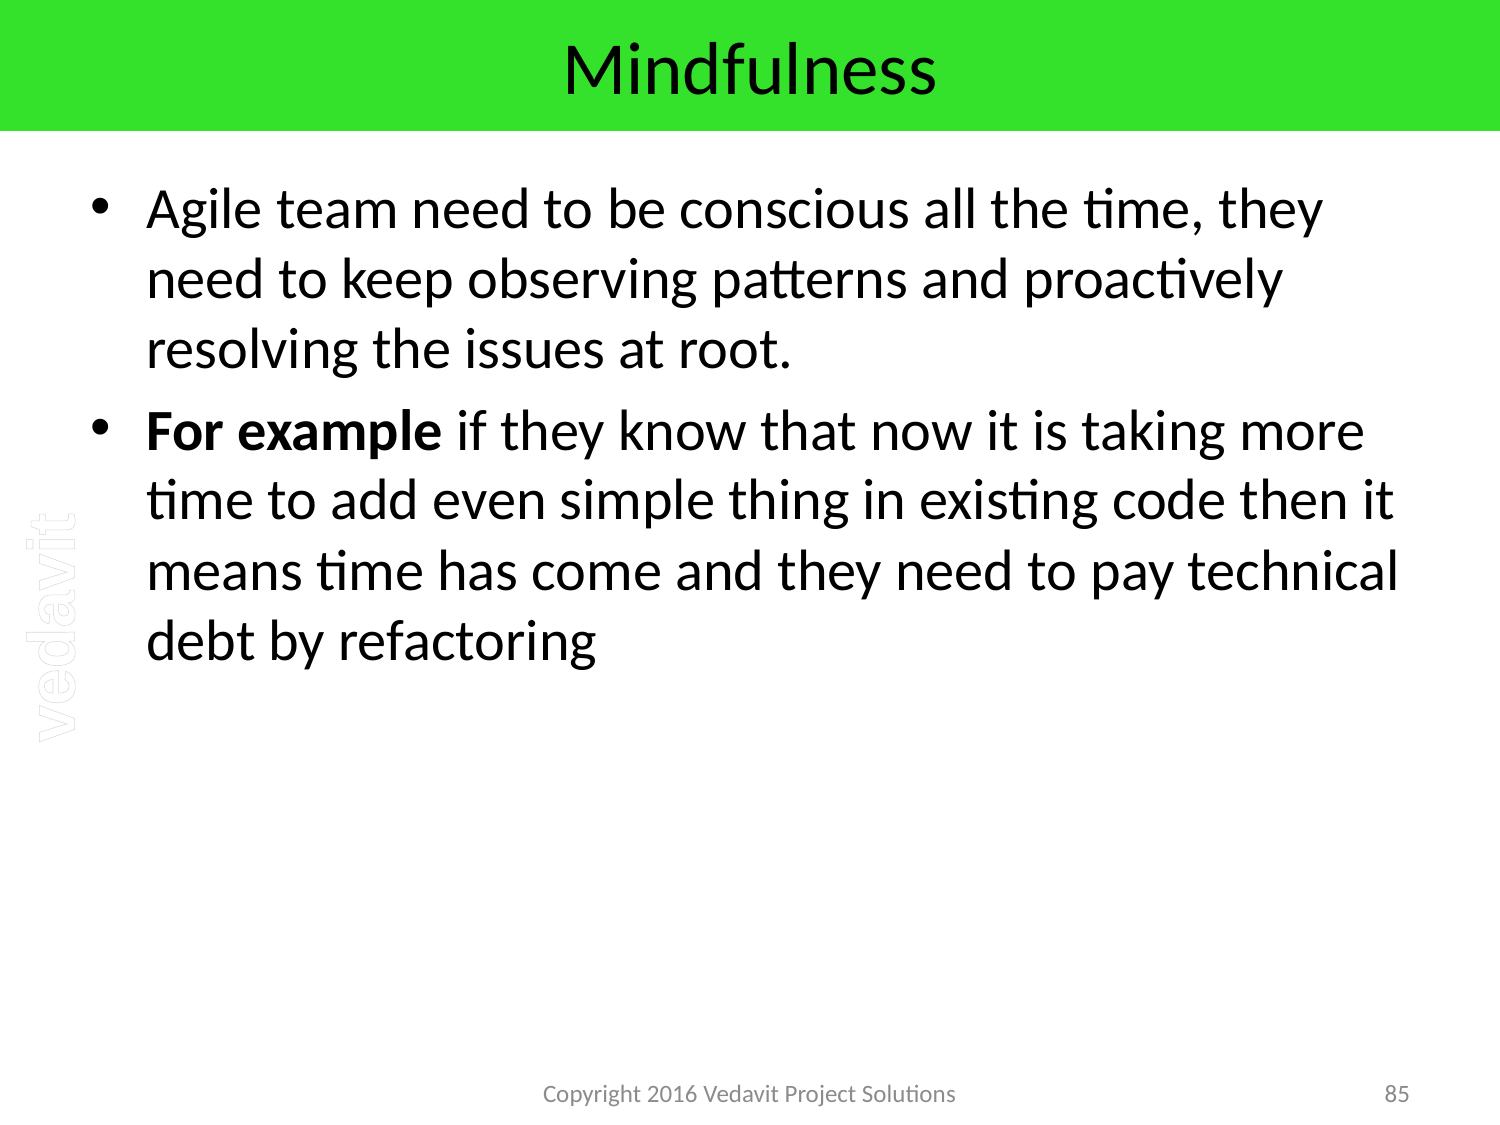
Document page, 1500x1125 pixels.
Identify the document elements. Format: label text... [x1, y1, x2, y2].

title Mindfulness [0, 0, 1500, 131]
slide_number 85 [1074, 1062, 1425, 1123]
footer Copyright 2016 Vedavit Project Solutions [512, 1062, 988, 1123]
list Agile team need to be conscious all the time, they need to keep observing patterns and proactively resolving the issues at root. For example if they know that now it is taking more time to add even simple thing in existing code then it means time has come and they need to pay technical debt by refactoring [75, 162, 1425, 1000]
